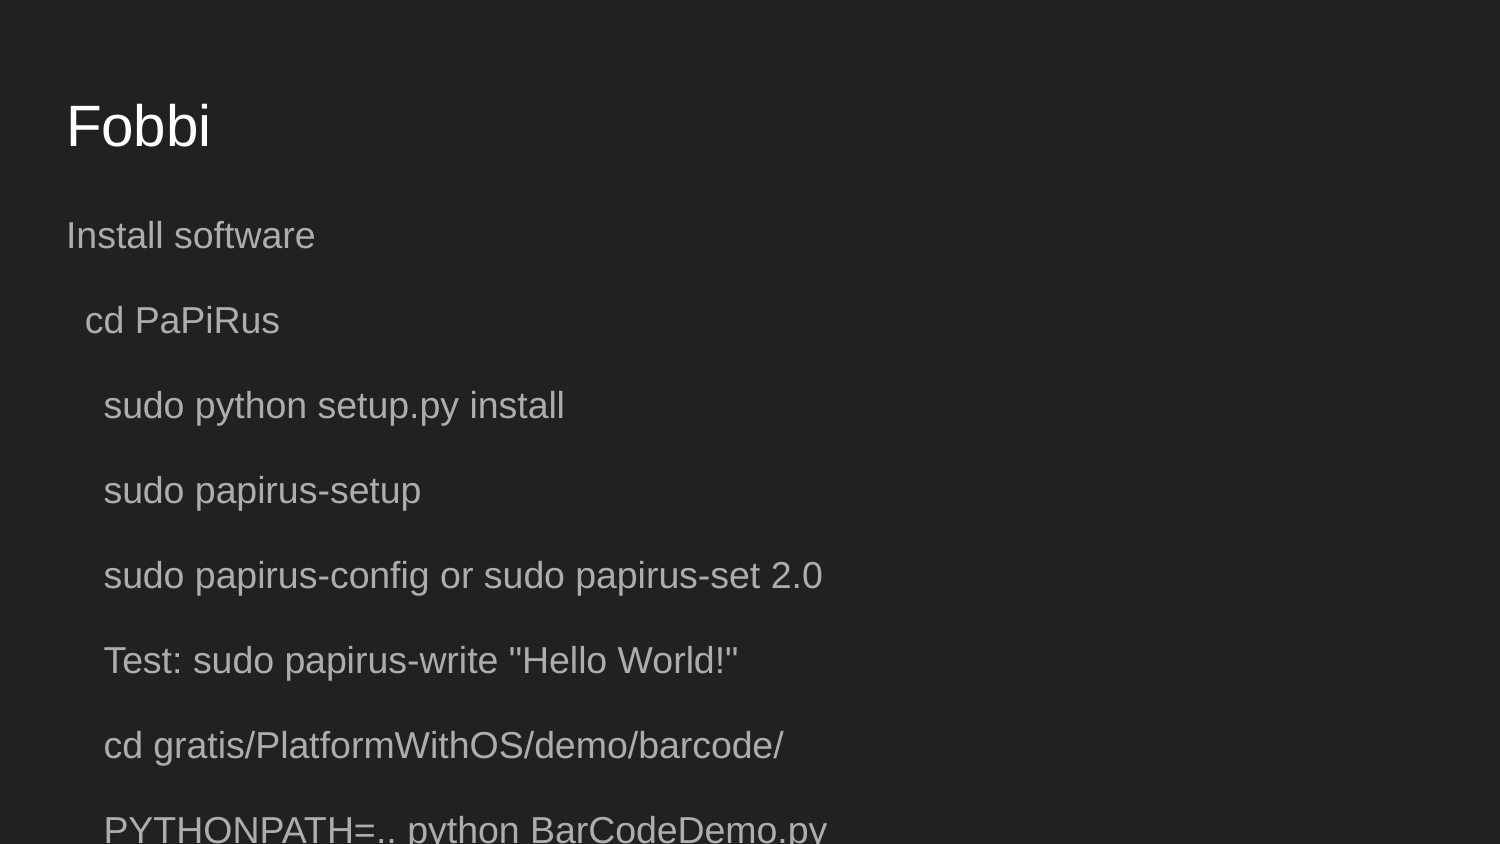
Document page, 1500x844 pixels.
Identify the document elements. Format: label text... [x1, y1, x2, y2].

title Fobbi [51, 72, 1449, 167]
list Install software cd PaPiRus sudo python setup.py install sudo papirus-setup sudo papirus-config or sudo papirus-set 2.0 Test: sudo papirus-write "Hello World!" cd gratis/PlatformWithOS/demo/barcode/ PYTHONPATH=.. python BarCodeDemo.py [51, 189, 1449, 750]
